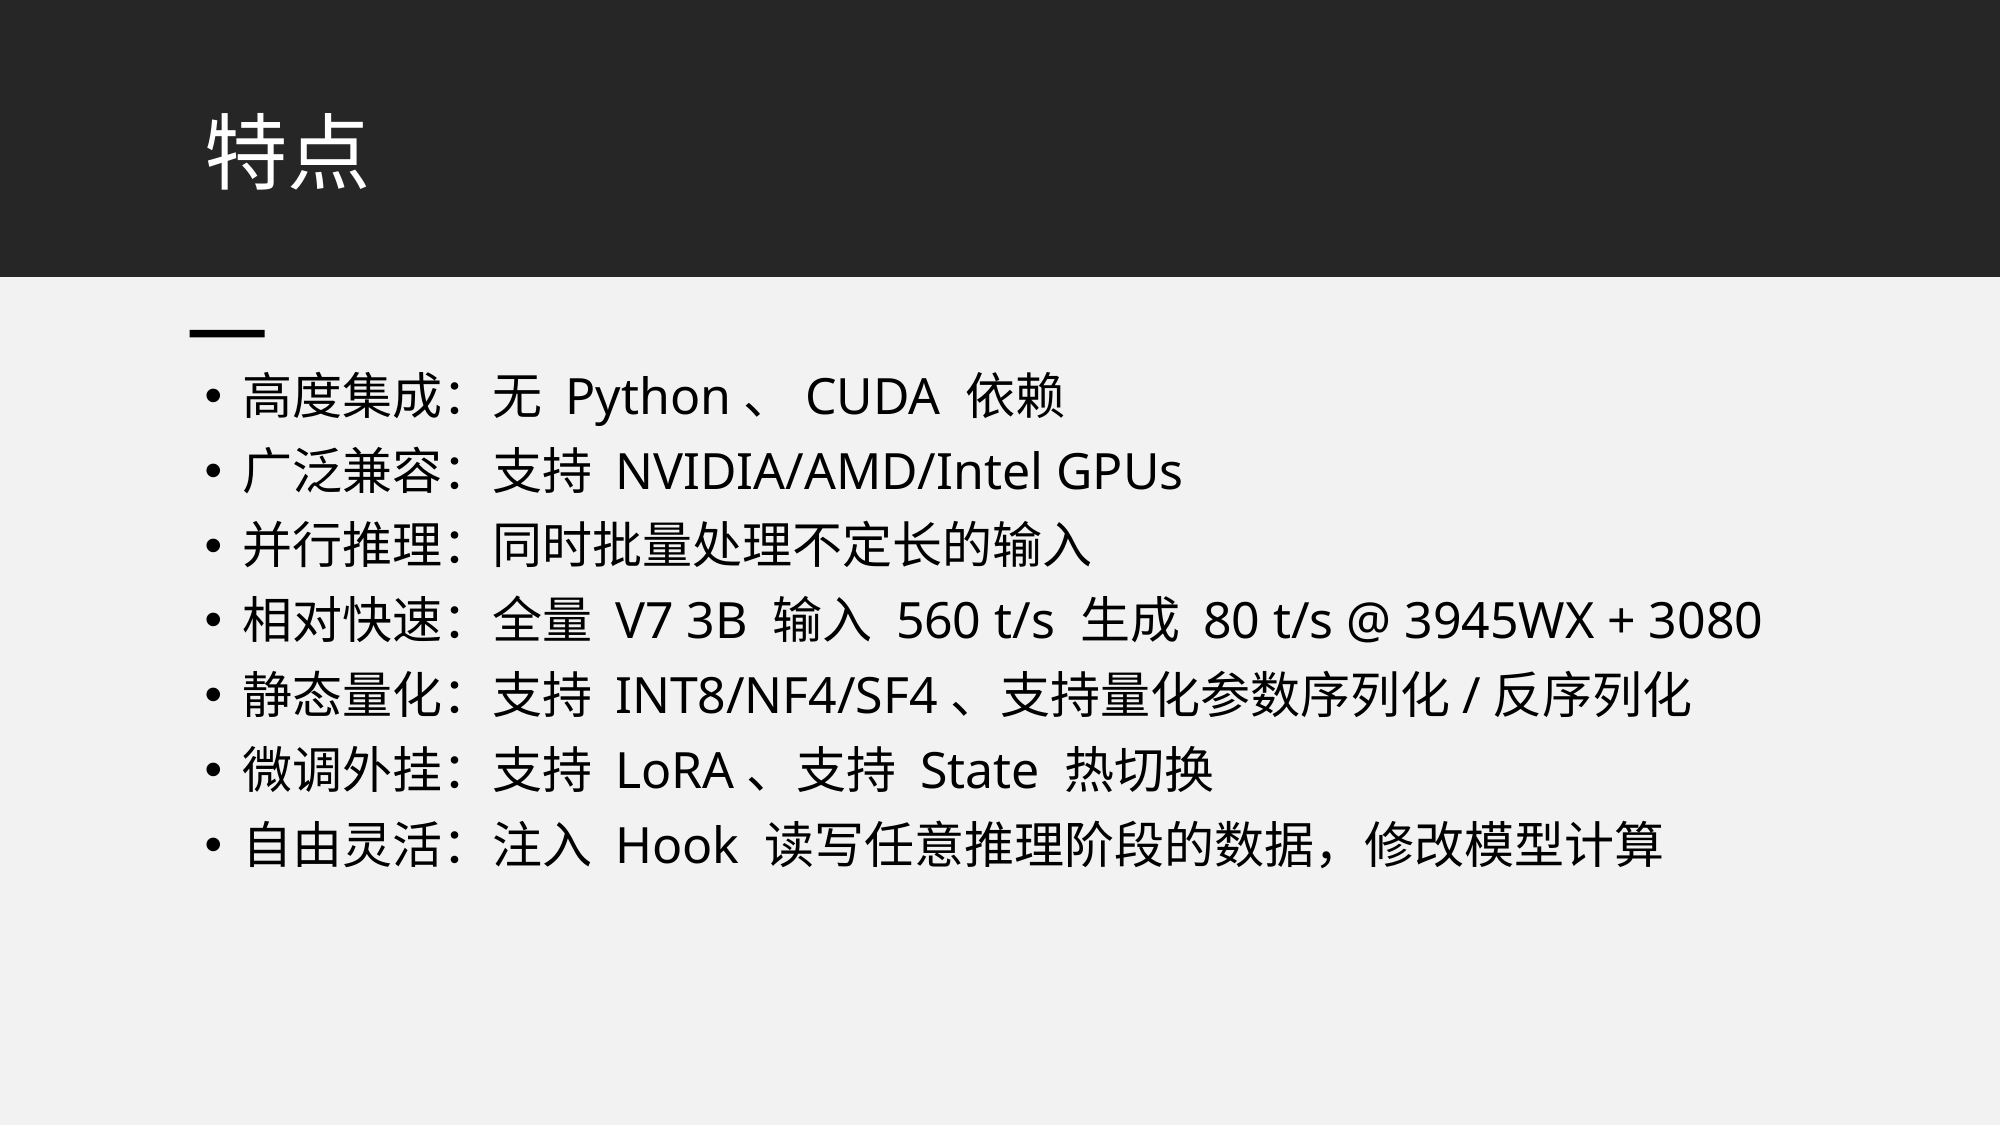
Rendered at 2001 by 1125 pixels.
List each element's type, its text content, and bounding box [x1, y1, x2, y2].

text_box [0, 0, 2000, 275]
list 高度集成：无 Python、CUDA 依赖 广泛兼容：支持 NVIDIA/AMD/Intel GPUs 并行推理：同时批量处理不定长的输入 相对快速：全量 V7 3B 输入 560 t/s 生成 80 t/s @ 3945WX + 3080 静态量化：支持 INT8/NF4/SF4、支持量化参数序列化/反序列化 微调外挂：支持 LoRA、支持 State 热切换 自由灵活：注入 Hook 读写任意推理阶段的数据，修改模型计算 [189, 363, 1811, 1014]
text_box [0, 275, 2000, 1125]
text_box [188, 328, 266, 339]
title 特点 [189, 104, 1812, 253]
